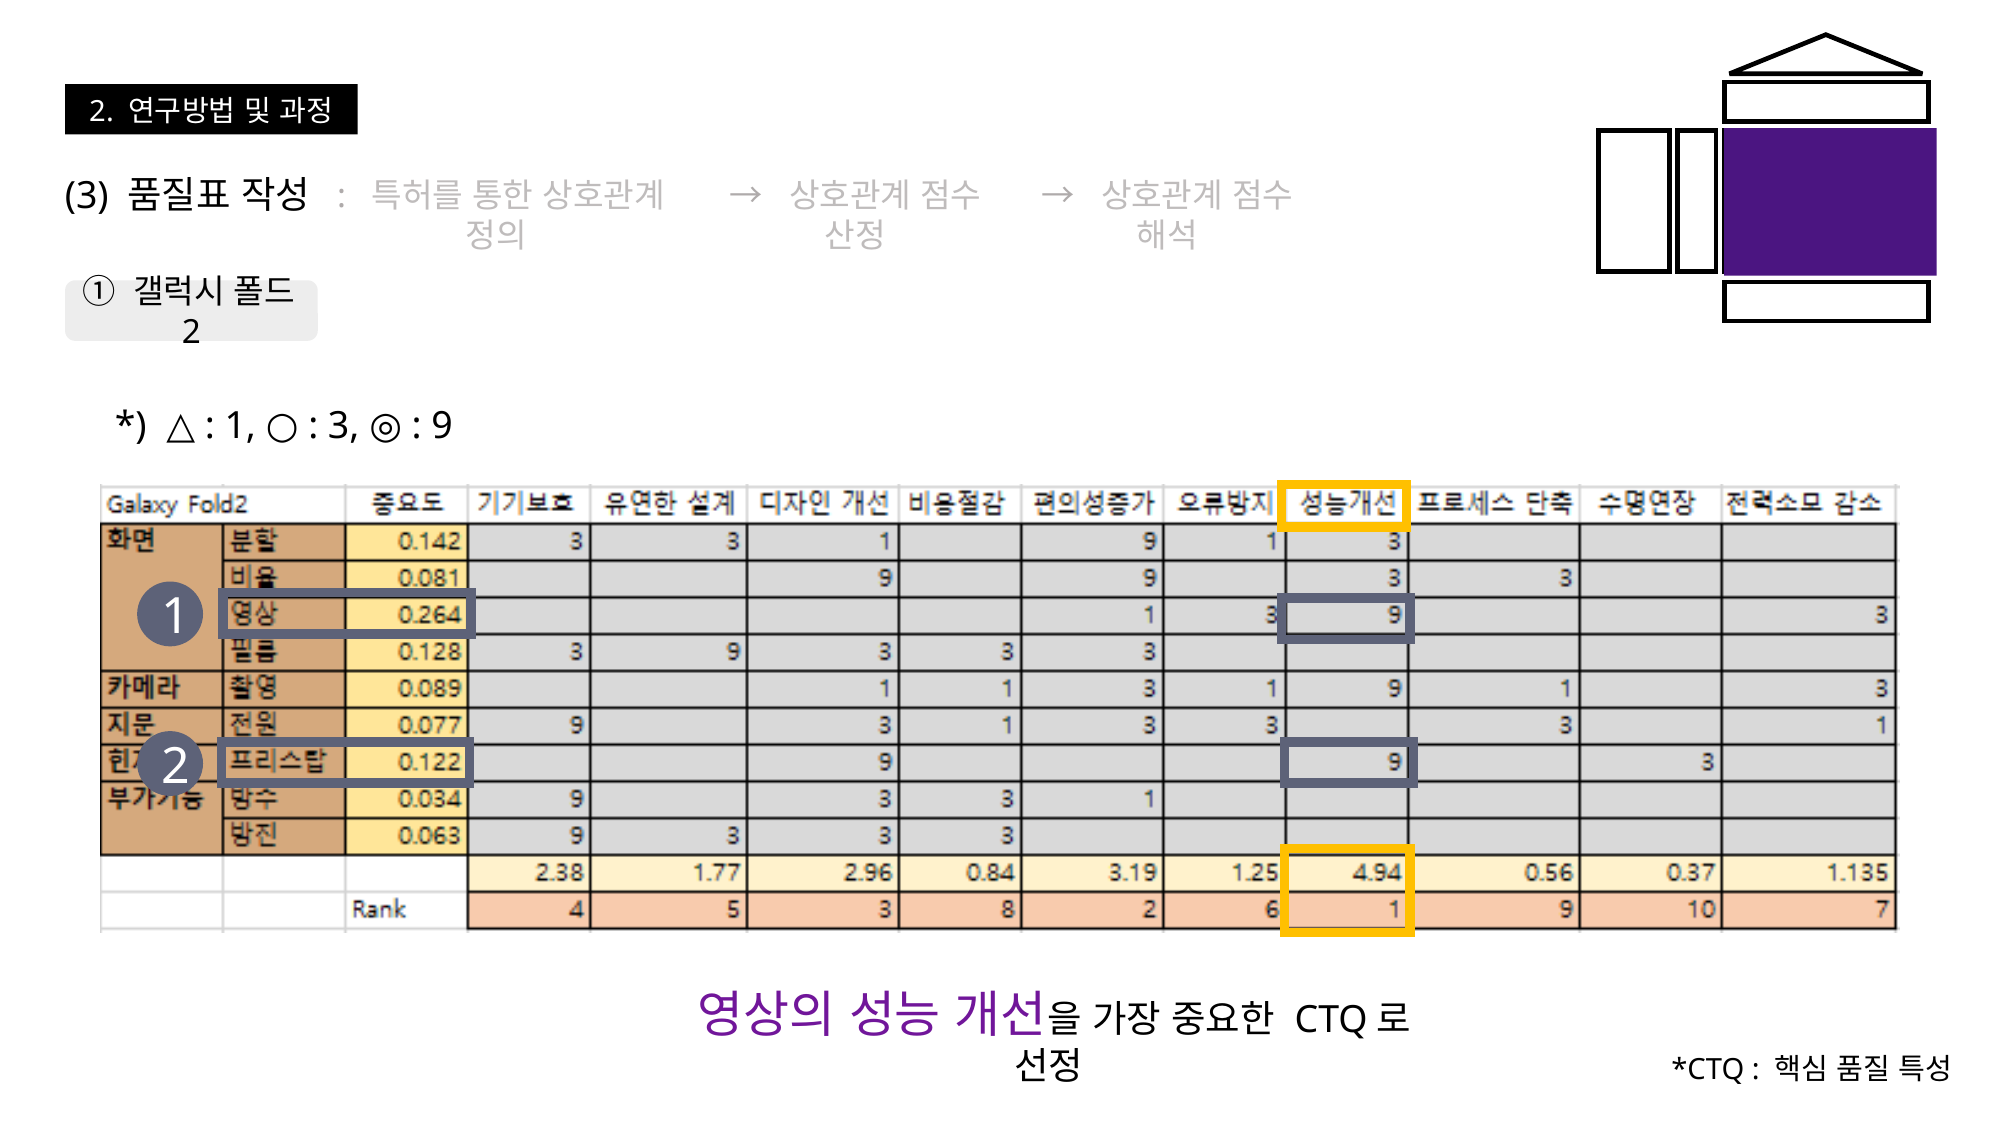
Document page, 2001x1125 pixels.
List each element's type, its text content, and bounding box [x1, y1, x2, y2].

text_box → 상호관계 점수 해석 [999, 166, 1335, 262]
text_box : 특허를 통한 상호관계 정의 [291, 166, 710, 262]
text_box ① 갤럭시 폴드2 [64, 279, 319, 342]
text_box 영상의 성능 개선을 가장 중요한 CTQ로 선정 [647, 974, 1461, 1095]
text_box → 상호관계 점수 산정 [710, 166, 999, 262]
text_box (3) 품질표 작성 [50, 164, 351, 224]
picture [100, 484, 1900, 933]
text_box *CTQ : 핵심 품질 특성 [1633, 1042, 1999, 1093]
text_box *) △ : 1, ○ : 3, ◎ : 9 [100, 393, 573, 454]
text_box 2. 연구방법 및 과정 [64, 83, 359, 135]
text_box [1929, 127, 1938, 277]
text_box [1598, 34, 1929, 322]
